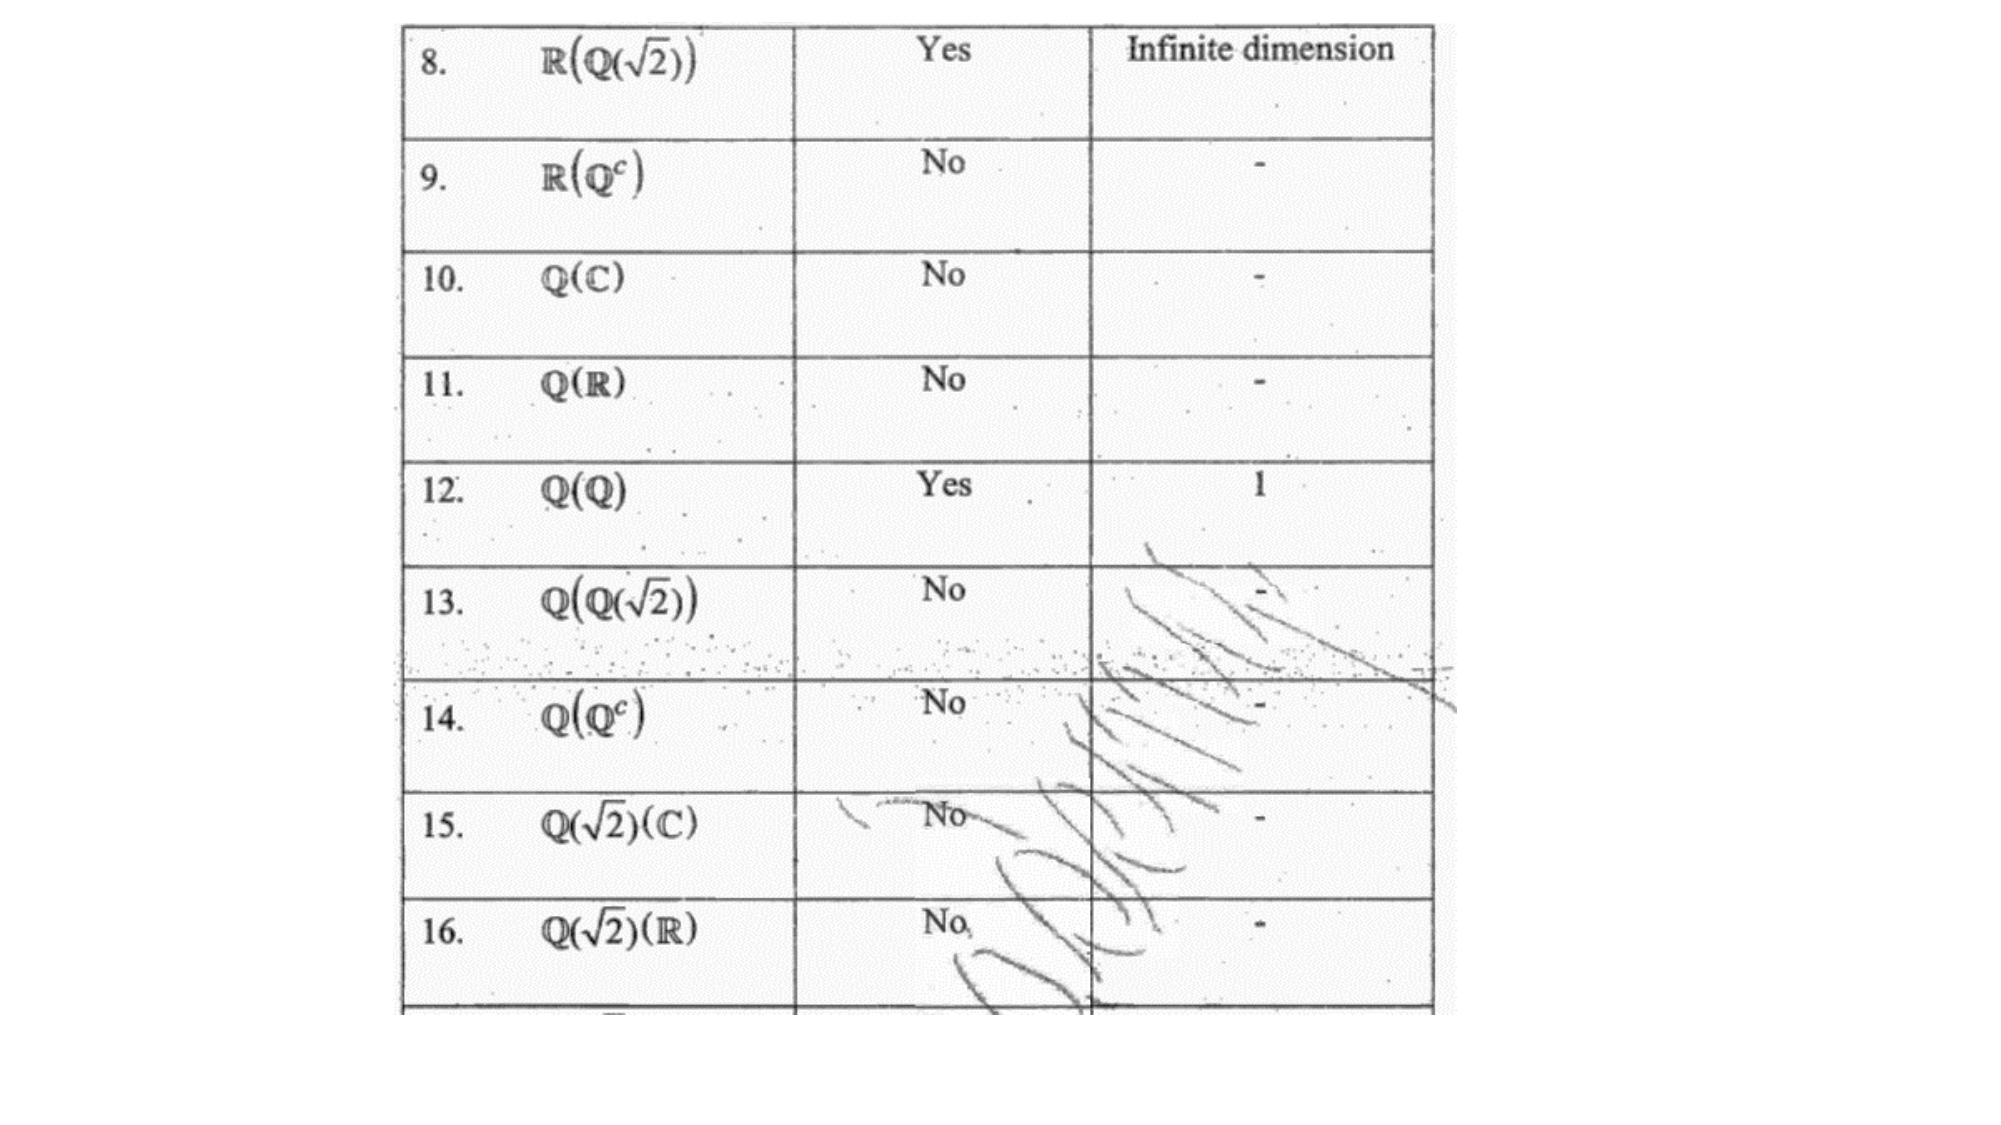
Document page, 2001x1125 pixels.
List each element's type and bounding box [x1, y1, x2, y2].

picture [393, 22, 1457, 1015]
